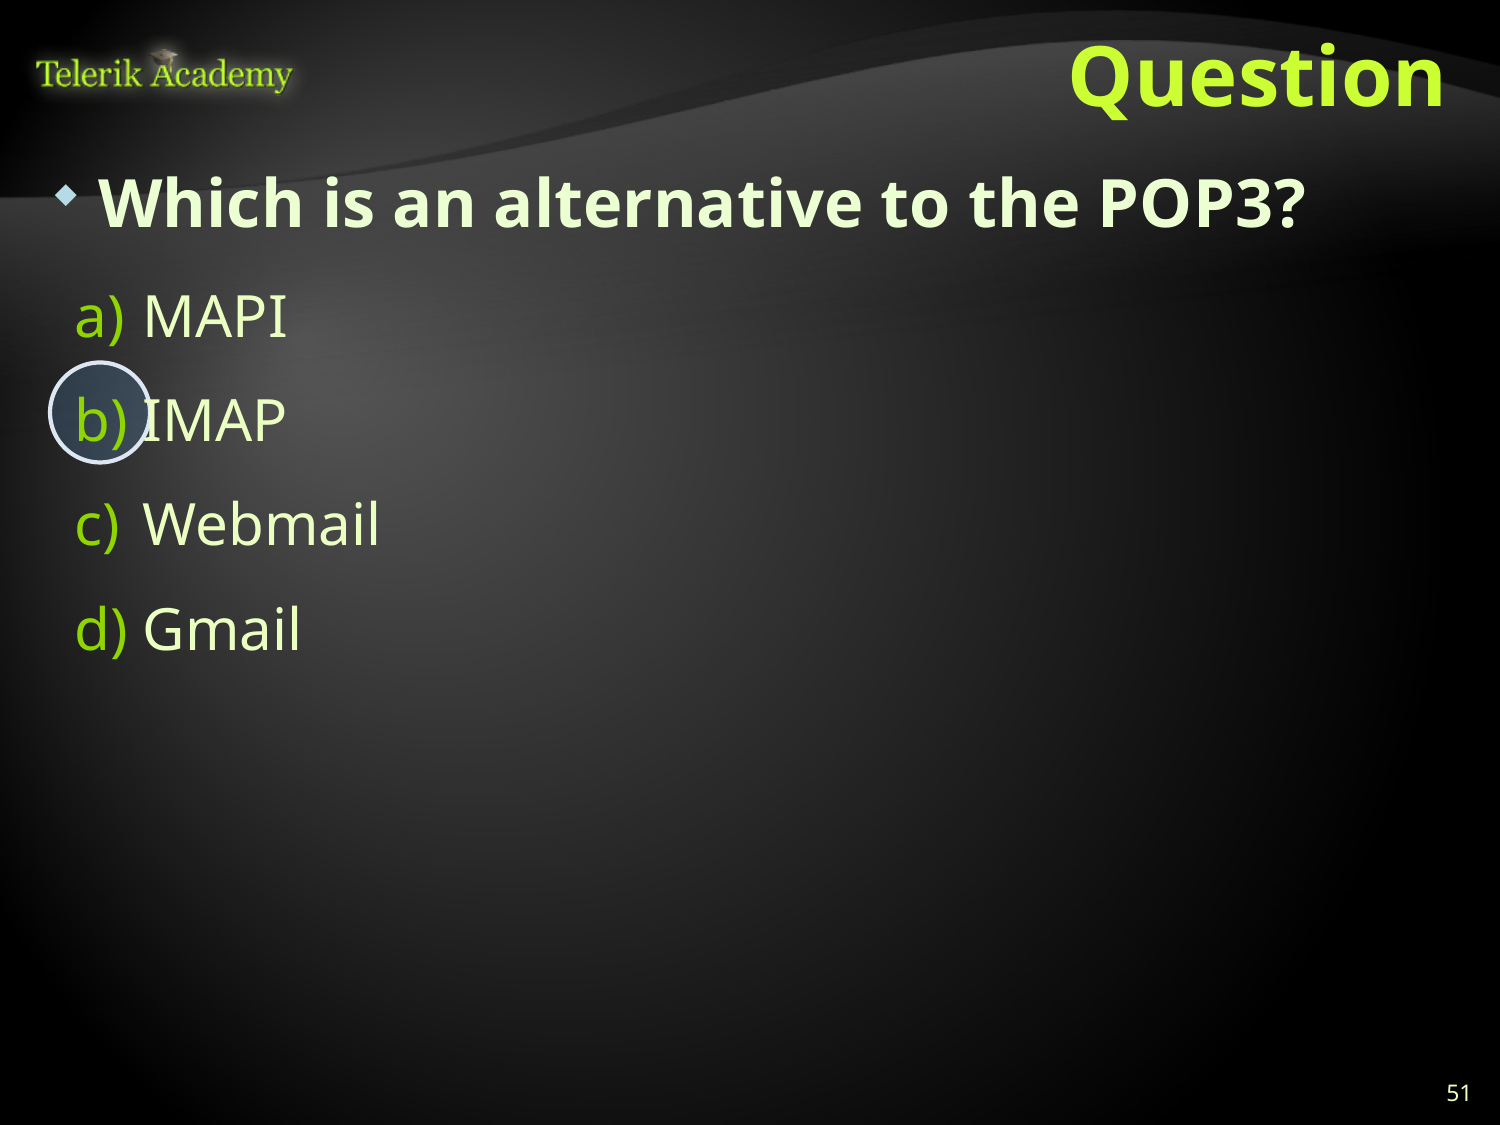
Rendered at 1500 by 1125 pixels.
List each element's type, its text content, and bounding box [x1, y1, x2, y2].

picture [0, 0, 1500, 1125]
slide_number 51 [1412, 1074, 1488, 1113]
title Question [300, 12, 1463, 149]
text_box MAPI IMAP Webmail Gmail [60, 262, 397, 774]
list Which is an alternative to the POP3? [37, 149, 1463, 1075]
text_box [47, 379, 60, 446]
